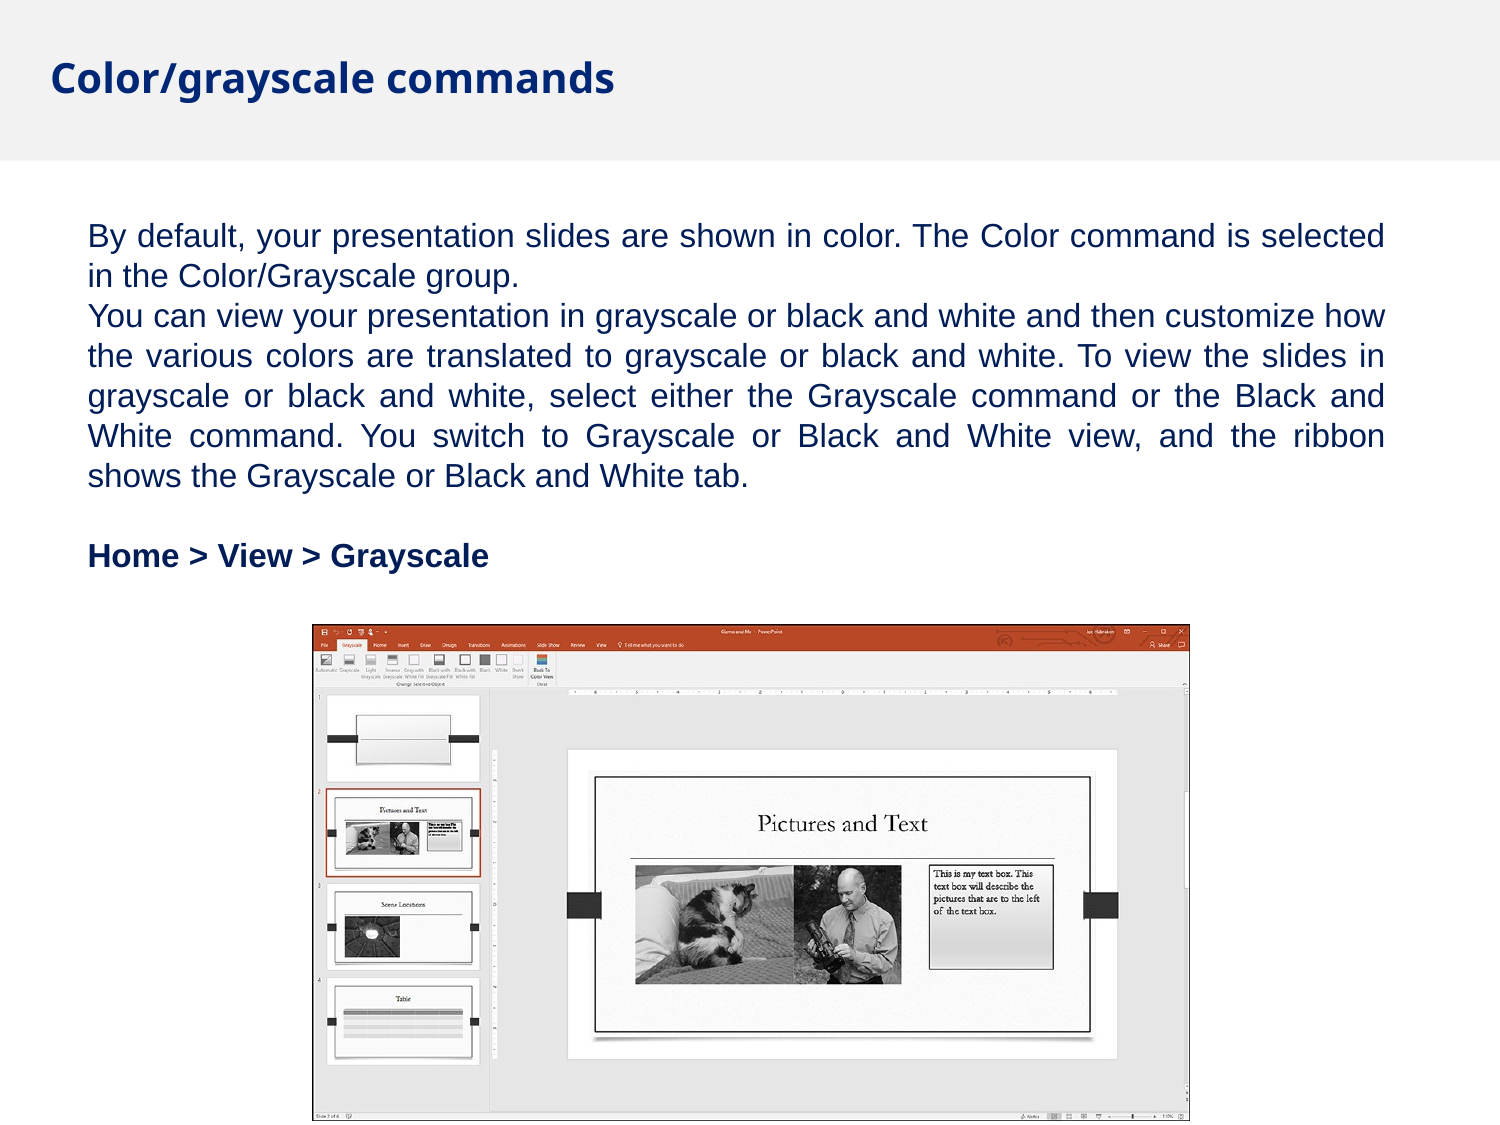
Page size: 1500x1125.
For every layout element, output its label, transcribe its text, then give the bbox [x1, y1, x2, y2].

title Color/grayscale commands [50, 50, 1313, 240]
picture [312, 624, 1190, 1121]
text_box By default, your presentation slides are shown in color. The Color command is selected in the Color/Grayscale group. You can view your presentation in grayscale or black and white and then customize how the various colors are translated to grayscale or black and white. To view the slides in grayscale or black and white, select either the Grayscale command or the Black and White command. You switch to Grayscale or Black and White view, and the ribbon shows the Grayscale or Black and White tab. Home > View > Grayscale [87, 212, 1388, 574]
